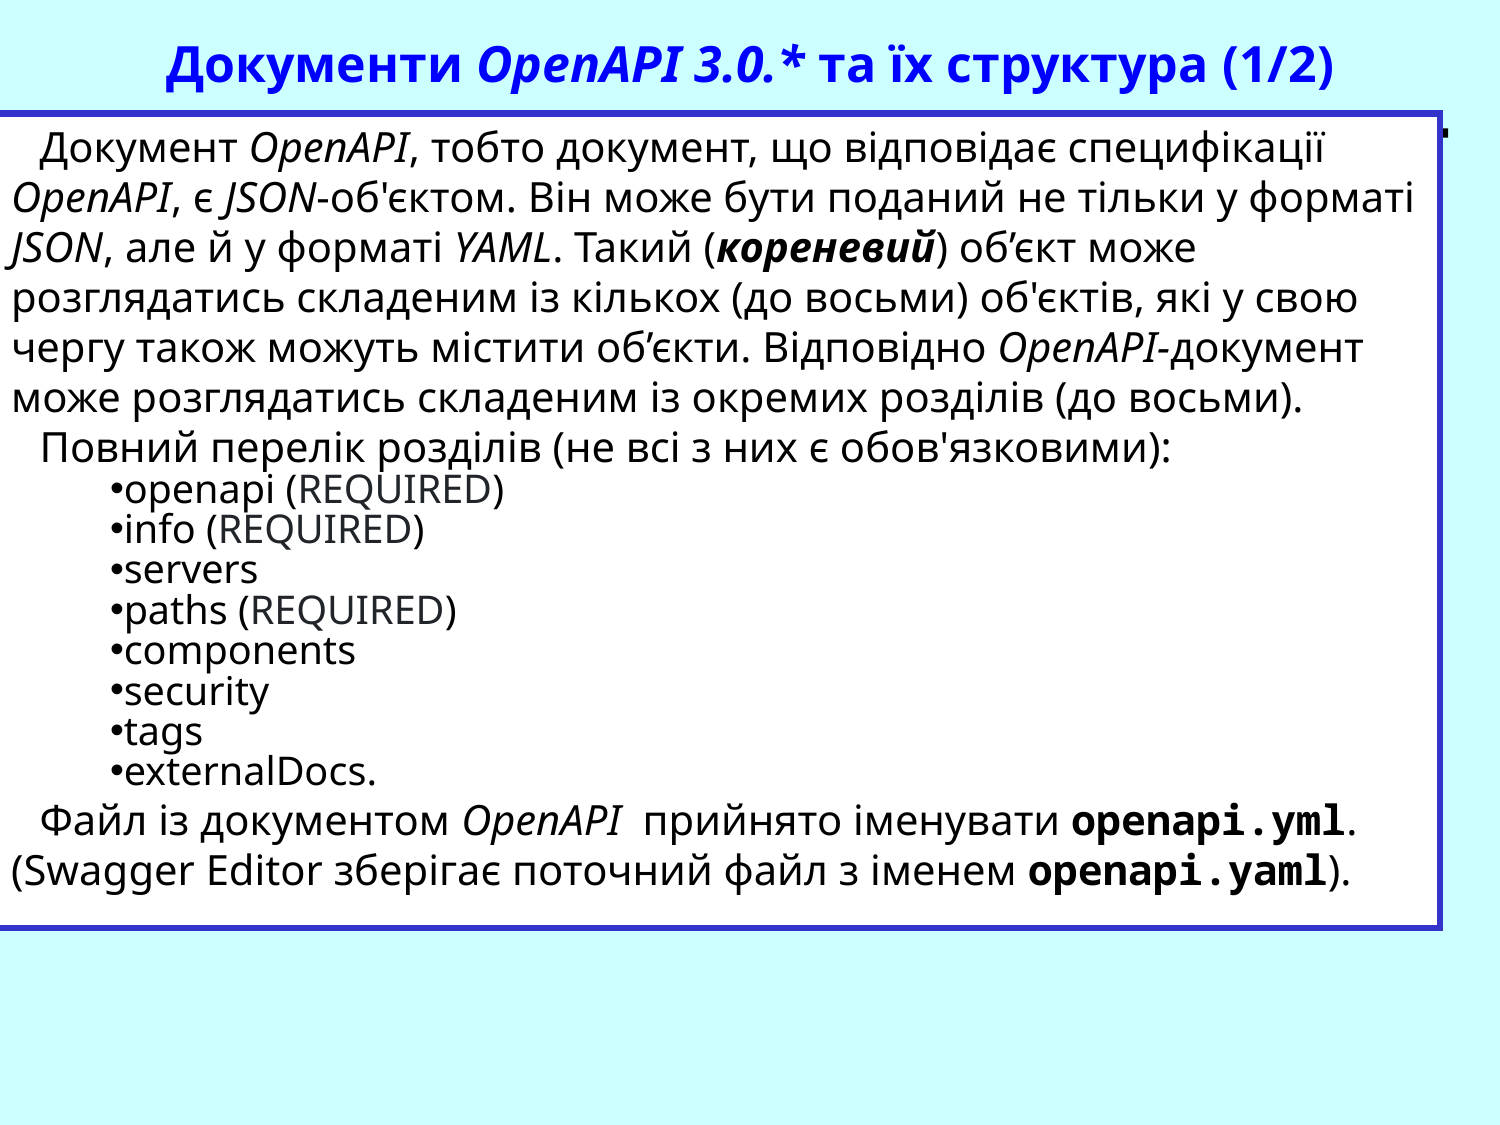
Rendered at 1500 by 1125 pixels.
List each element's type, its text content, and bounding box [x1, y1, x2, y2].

text_box Документи OpenAPI 3.0.* та їх структура (1/2) [0, 0, 1500, 125]
text_box Документ OpenAPI, тобто документ, що відповідає специфікації OpenAPI, є JSON-об'єктом. Він може бути поданий не тільки у форматі JSON, але й у форматі YAML. Такий (кореневий) об’єкт може розглядатись складеним із кількох (до восьми) об'єктів, які у свою чергу також можуть містити об’єкти. Відповідно OpenAPI-документ може розглядатись складеним із окремих розділів (до восьми). Повний перелік розділів (не всі з них є обов'язковими): openapi (REQUIRED) info (REQUIRED) servers paths (REQUIRED) components security tags externalDocs. Файл із документом OpenAPI прийнято іменувати openapi.yml. (Swagger Editor зберігає поточний файл з іменем openapi.yaml). [0, 113, 1441, 929]
